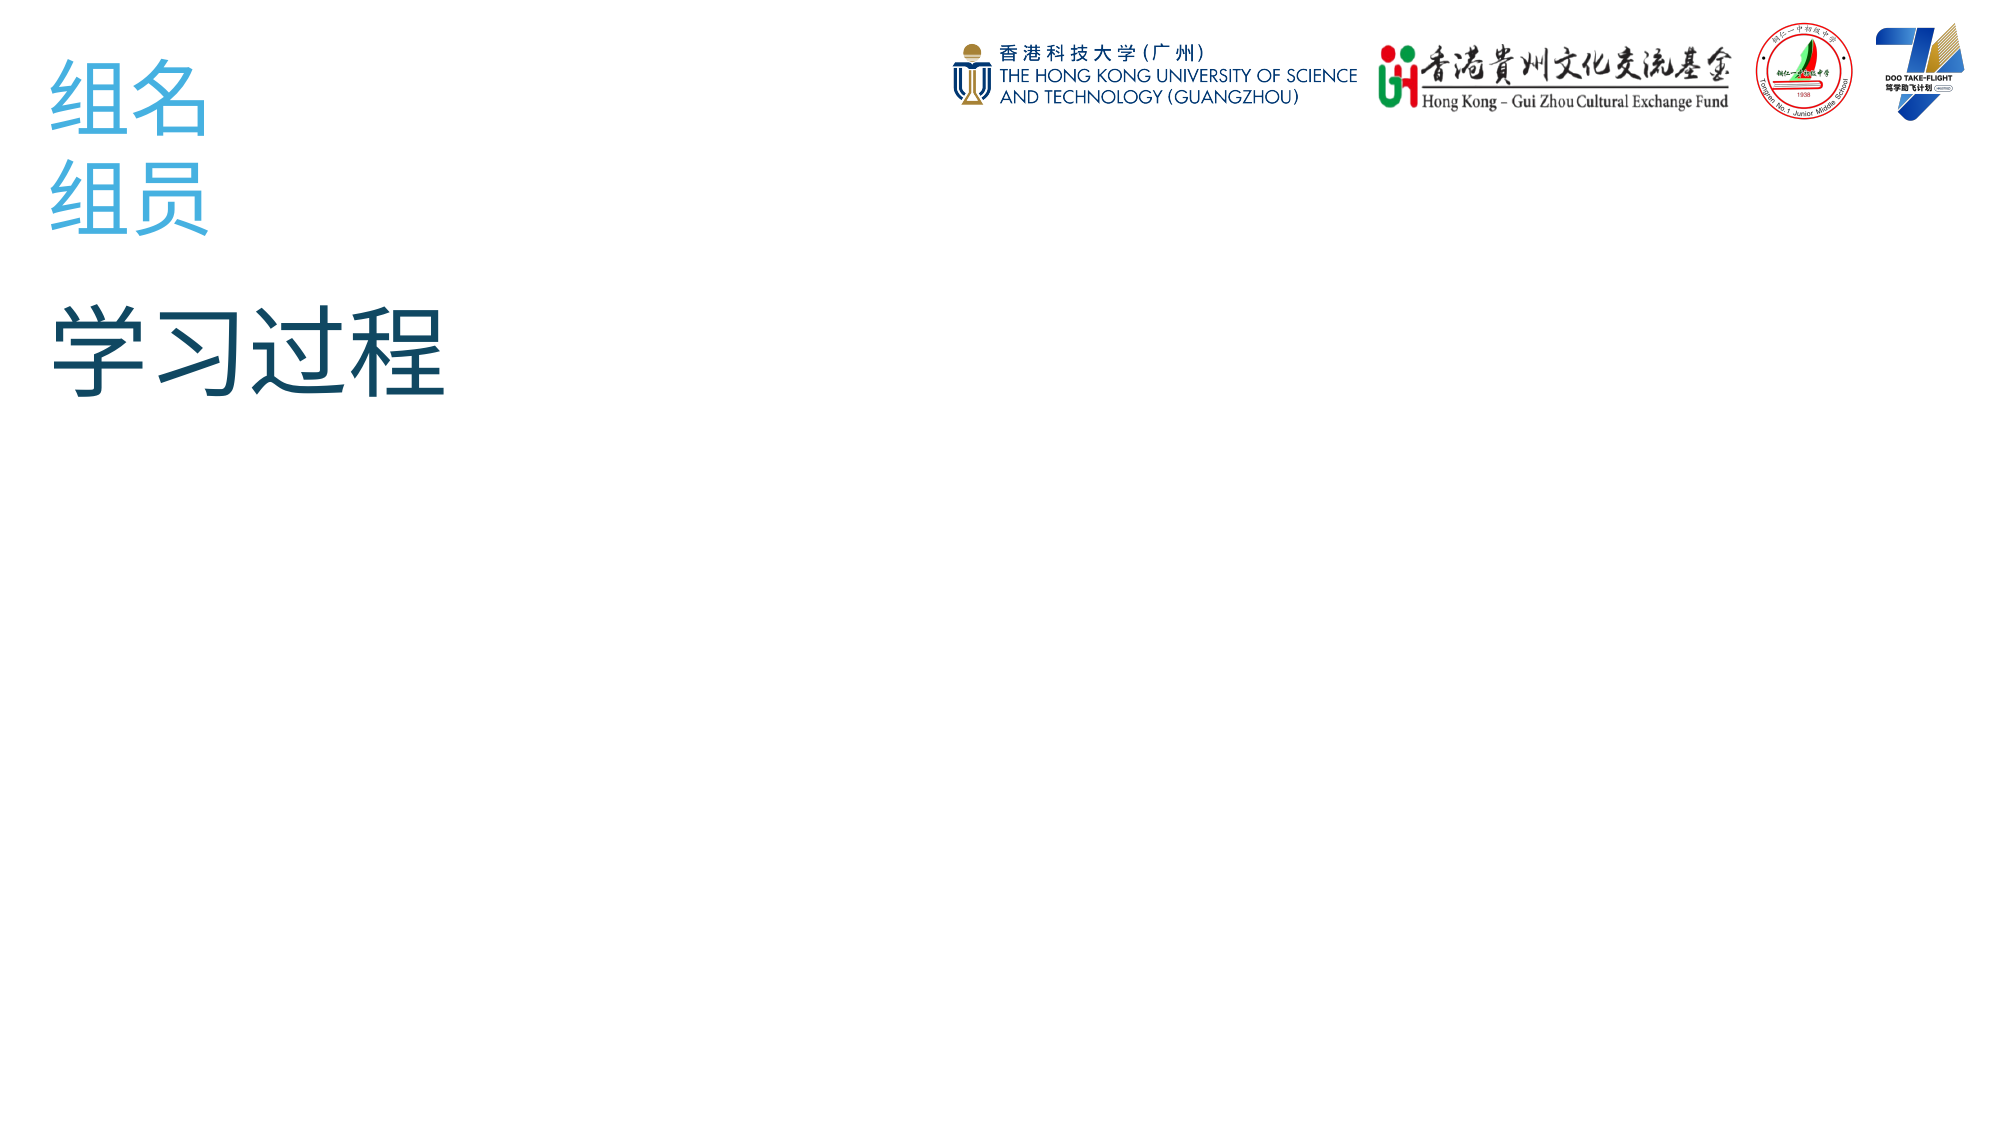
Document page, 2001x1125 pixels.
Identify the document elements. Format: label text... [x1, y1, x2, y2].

picture [1376, 44, 1733, 114]
picture [1753, 21, 1856, 122]
text_box 组名 组员 [32, 38, 229, 254]
picture [1875, 22, 1970, 123]
text_box 学习过程 [33, 281, 464, 417]
picture [952, 43, 1357, 106]
